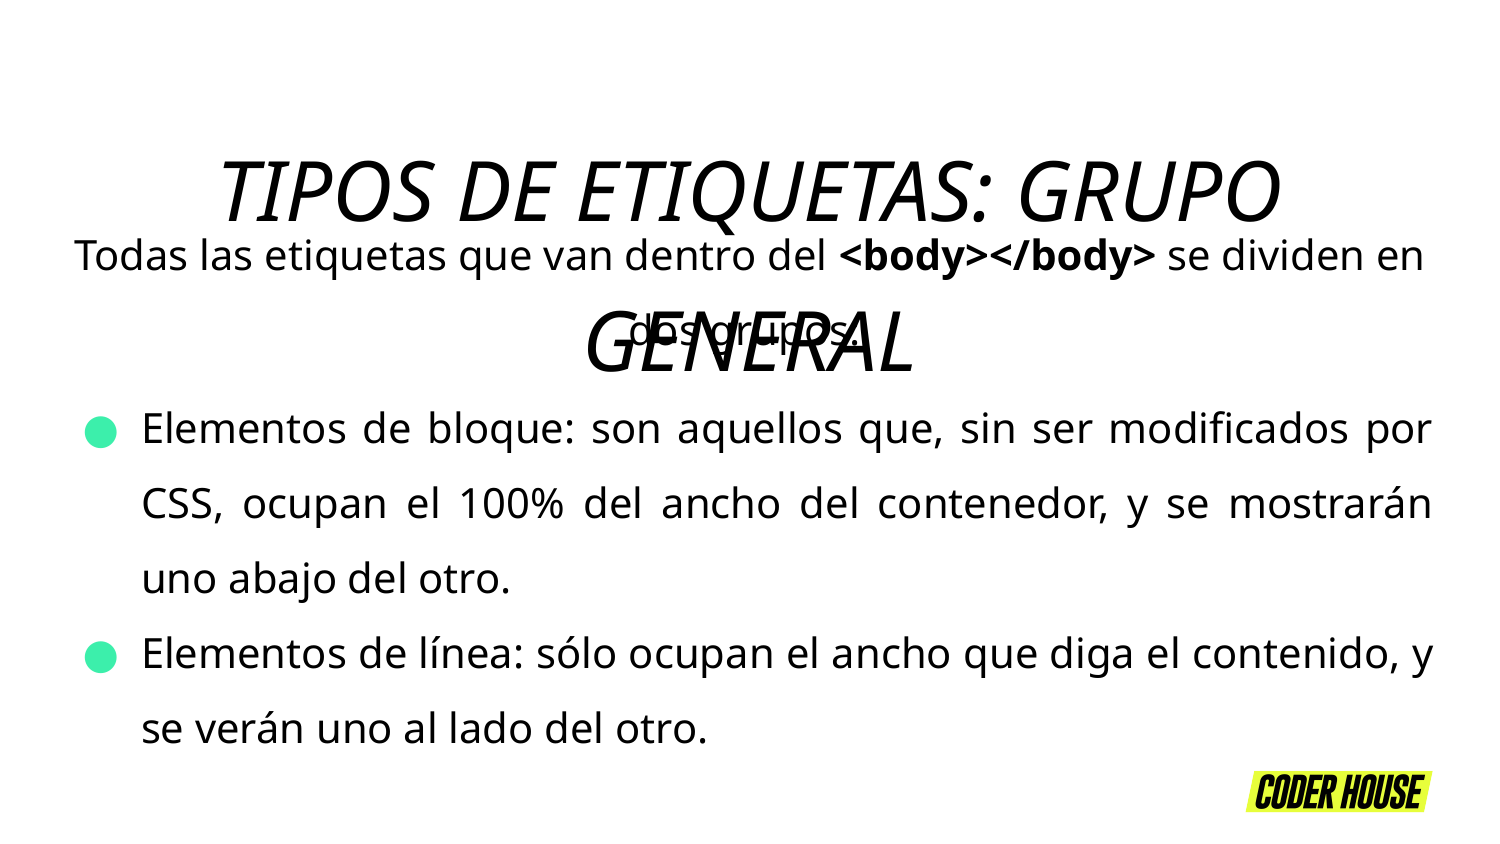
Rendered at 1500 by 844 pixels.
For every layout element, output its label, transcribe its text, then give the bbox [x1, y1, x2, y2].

picture [1241, 764, 1437, 819]
list Todas las etiquetas que van dentro del <body></body> se dividen en dos grupos: Elementos de bloque: son aquellos que, sin ser modificados por CSS, ocupan el 100% del ancho del contenedor, y se mostrarán uno abajo del otro. Elementos de línea: sólo ocupan el ancho que diga el contenido, y se verán uno al lado del otro. [51, 189, 1449, 750]
title TIPOS DE ETIQUETAS: GRUPO GENERAL [51, 72, 1449, 167]
